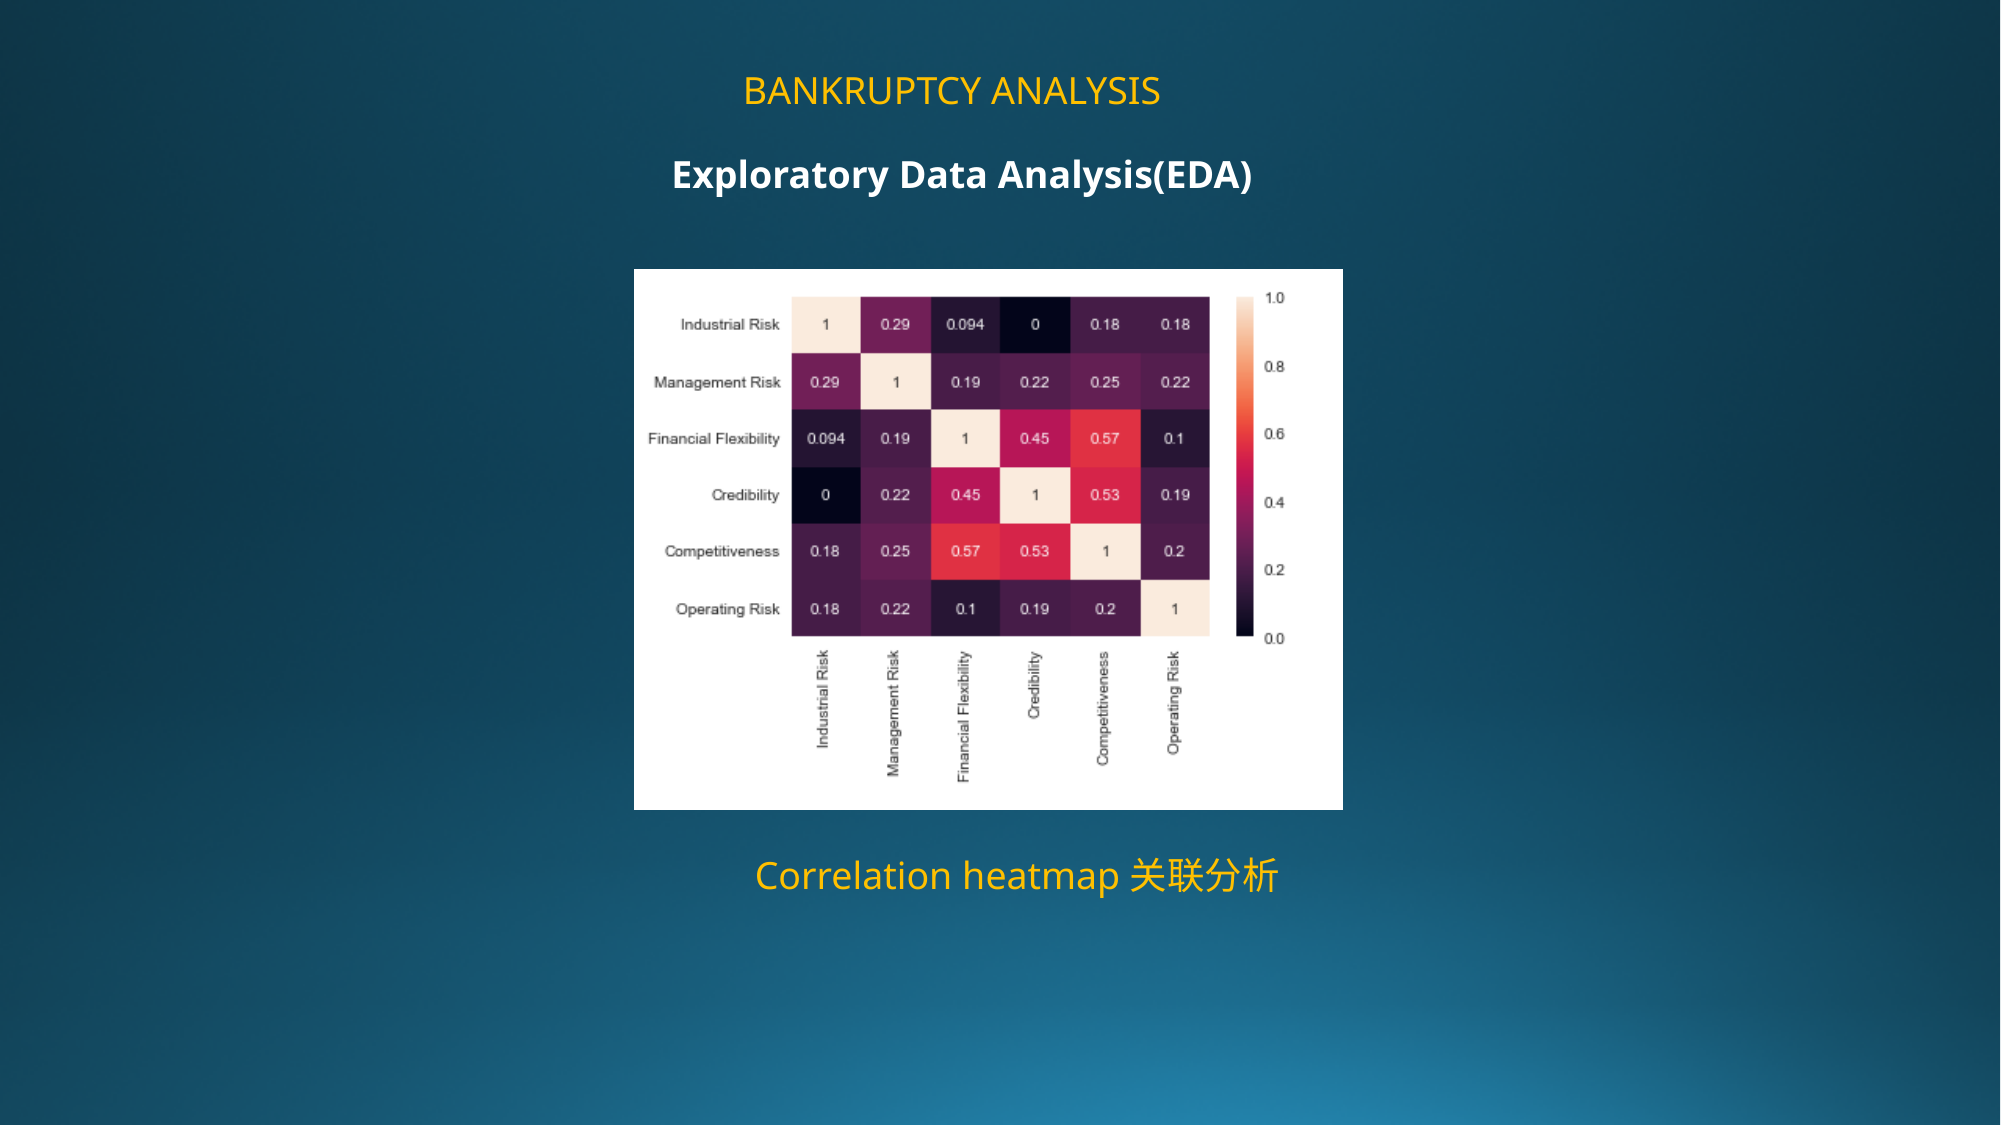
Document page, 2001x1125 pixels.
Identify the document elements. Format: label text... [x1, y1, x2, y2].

text_box Exploratory Data Analysis(EDA) [462, 143, 1463, 204]
picture [0, 0, 2001, 1125]
text_box Bankruptcy Analysis [121, 35, 1784, 132]
text_box Correlation heatmap关联分析 [517, 844, 1518, 905]
